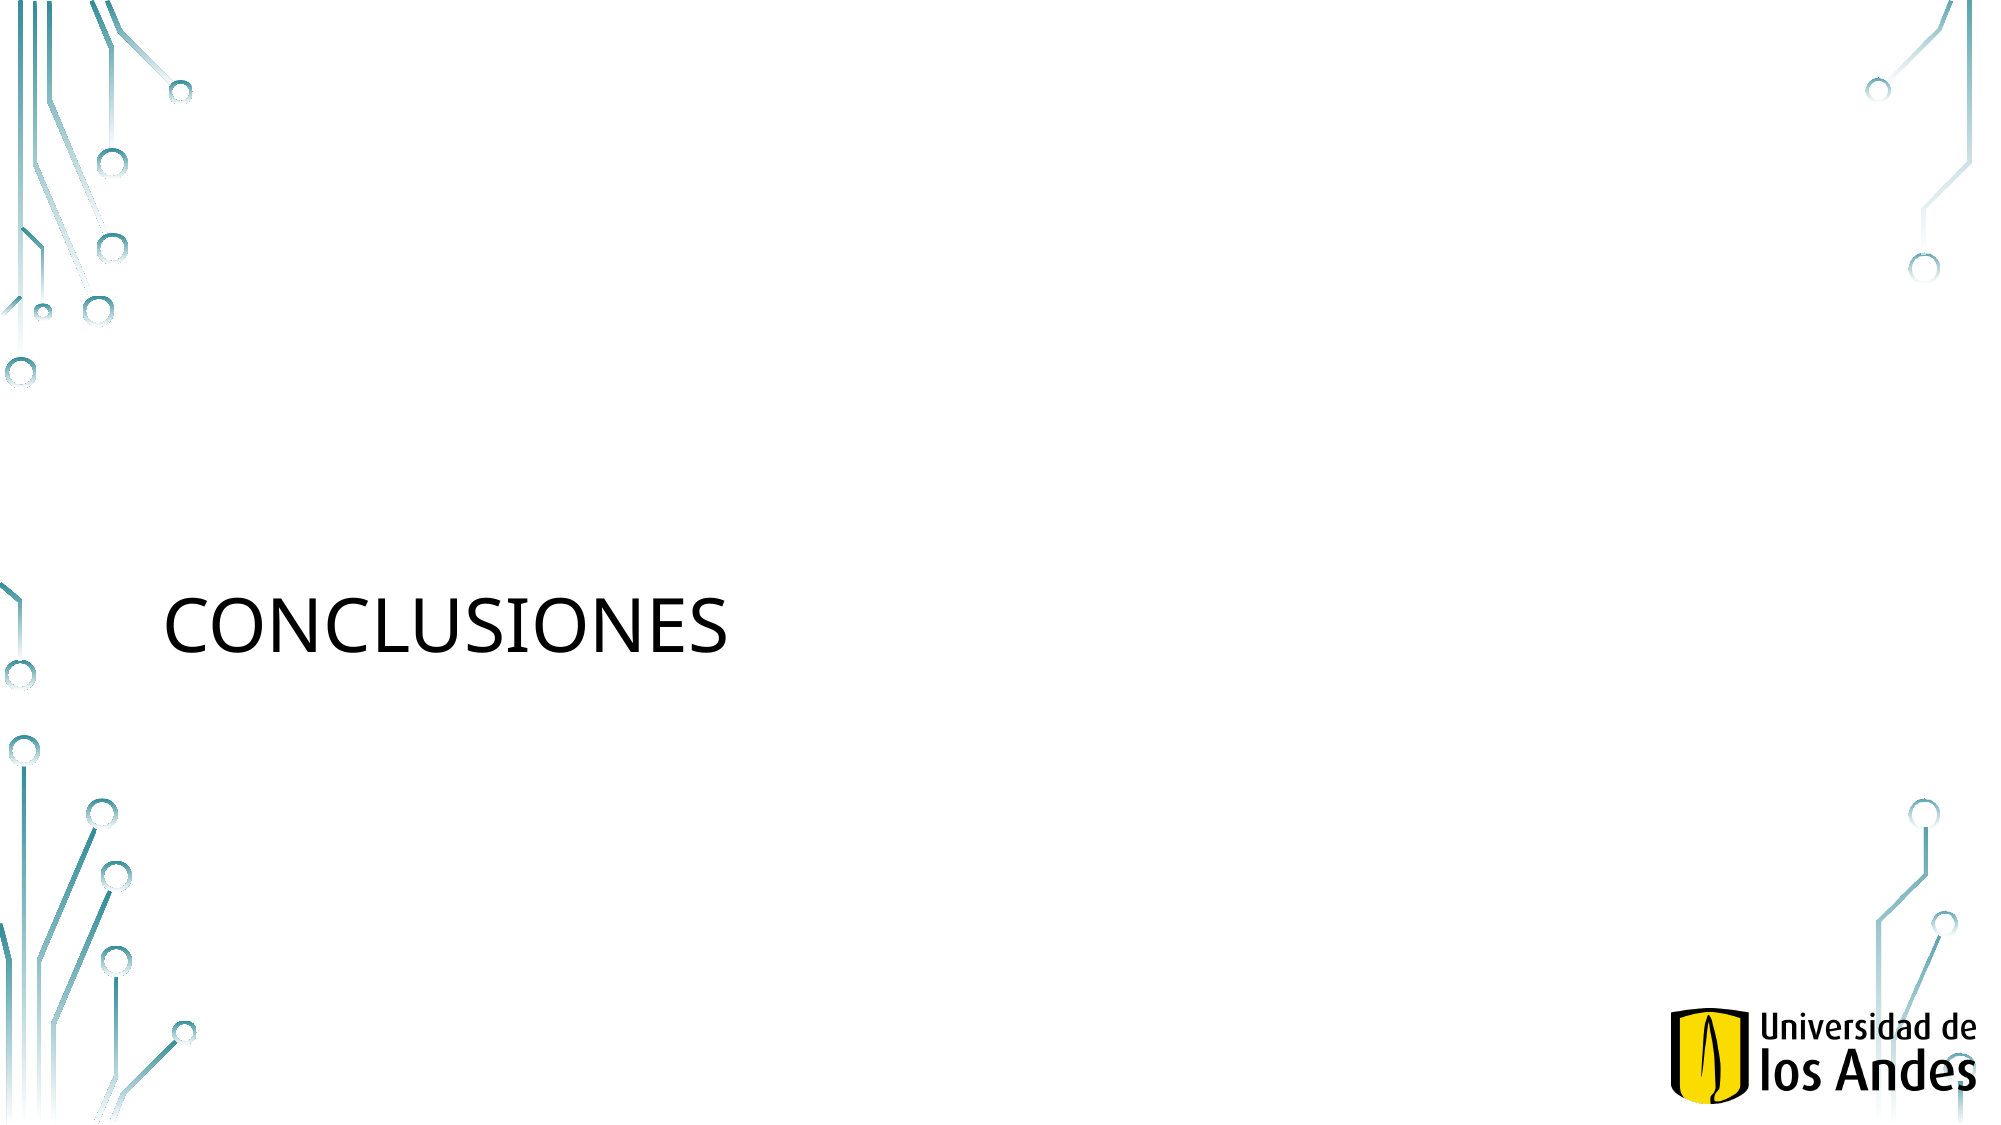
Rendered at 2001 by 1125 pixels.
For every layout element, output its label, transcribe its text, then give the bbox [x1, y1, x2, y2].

picture [1671, 1007, 1977, 1104]
text_box Conclusiones [147, 506, 1773, 750]
